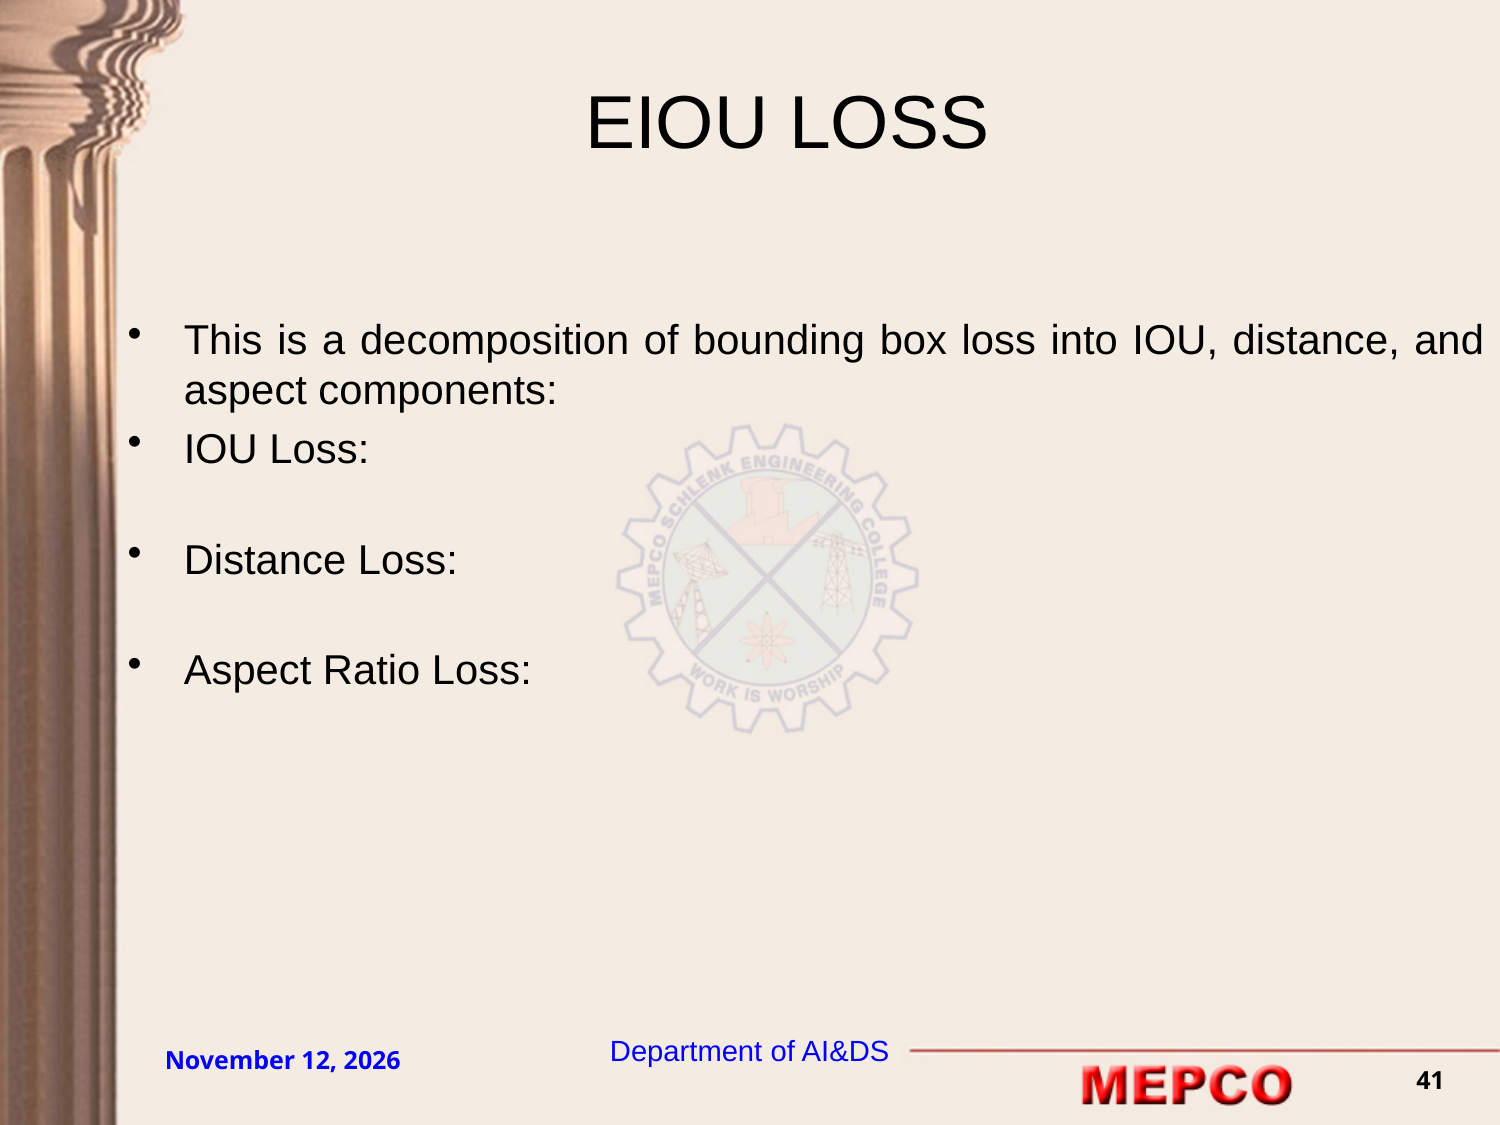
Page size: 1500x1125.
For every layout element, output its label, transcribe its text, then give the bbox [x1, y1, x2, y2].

picture [0, 0, 1500, 1125]
title EIOU LOSS [150, 24, 1425, 213]
footer Department of AI&DS [512, 1024, 988, 1101]
